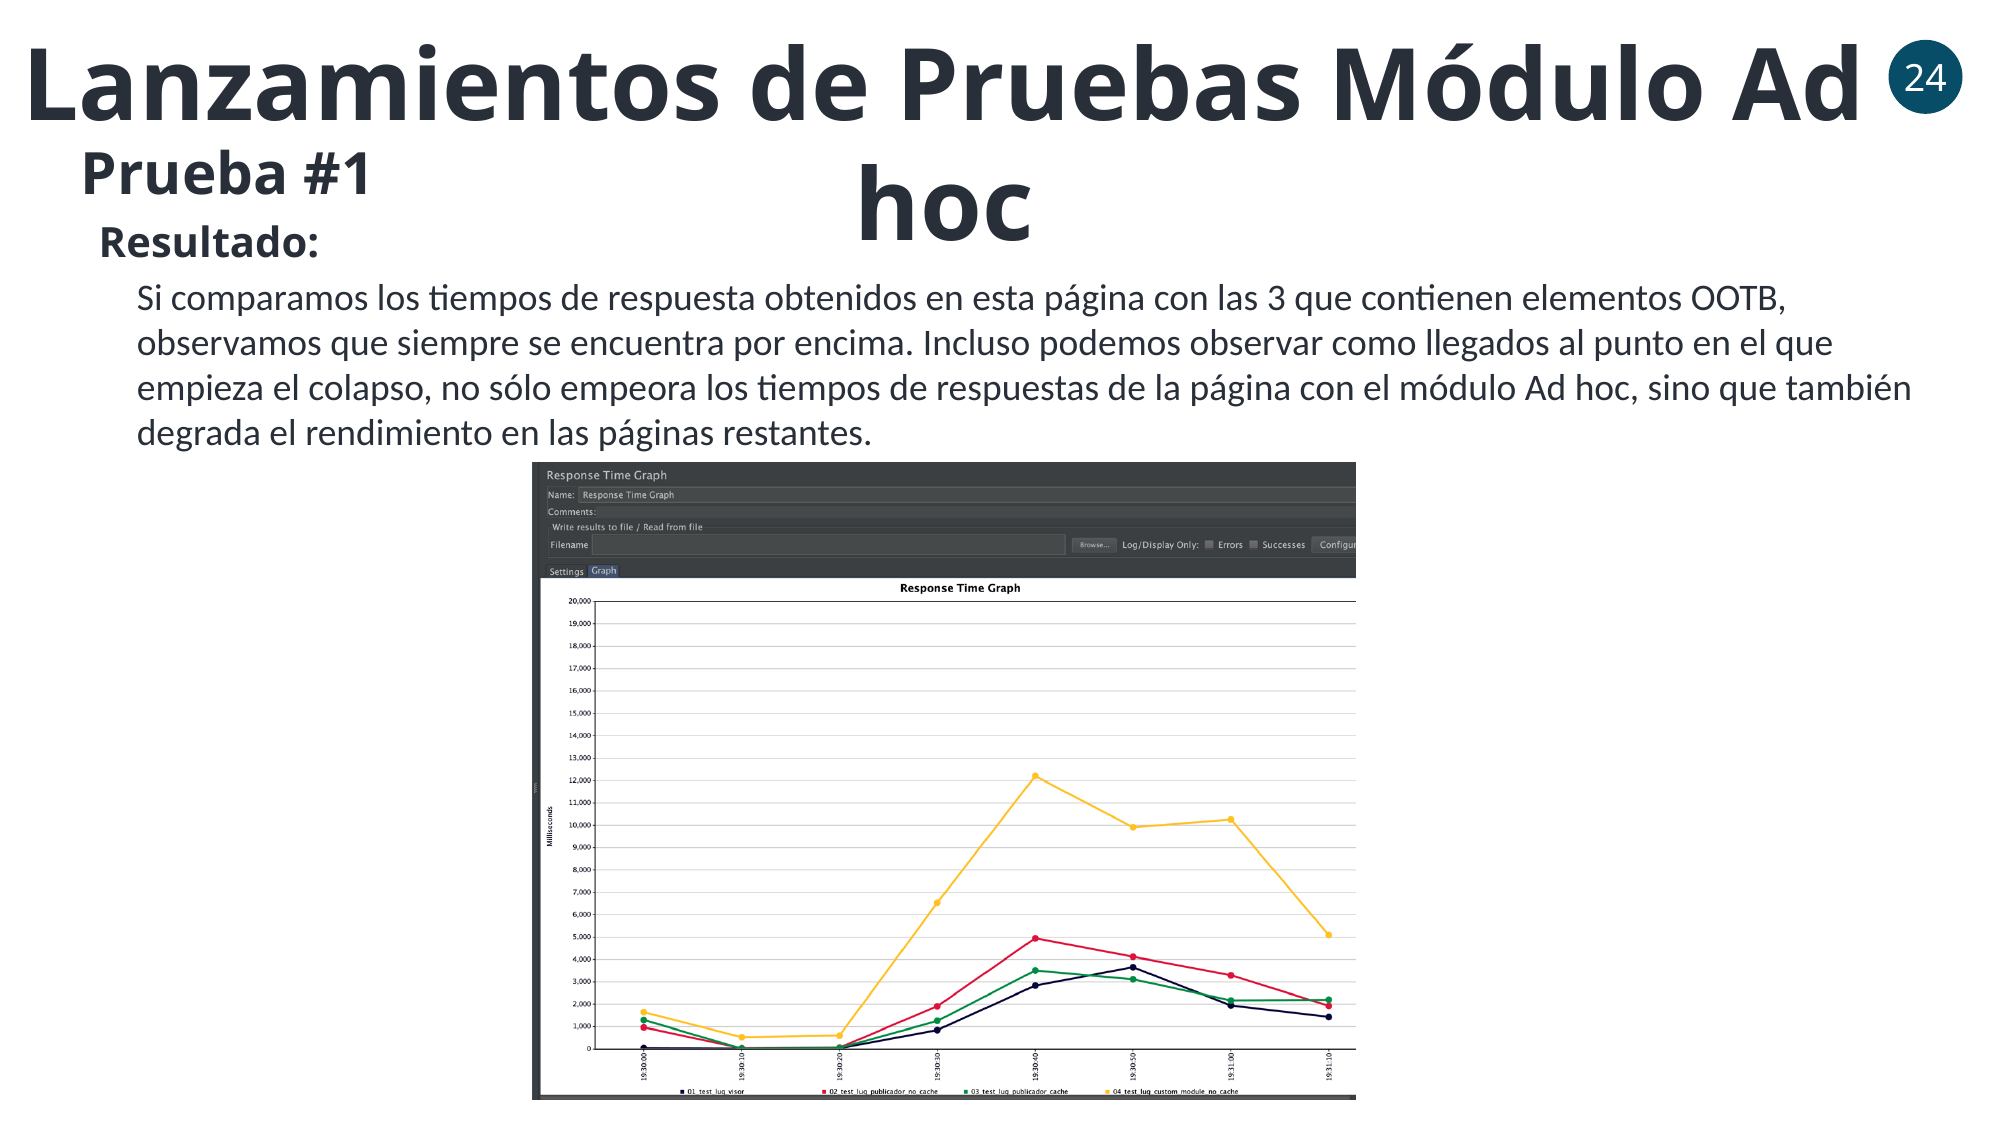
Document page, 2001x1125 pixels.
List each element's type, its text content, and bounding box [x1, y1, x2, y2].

text_box Prueba #1 [66, 129, 1369, 214]
text_box 24 [1887, 38, 1964, 115]
text_box Si comparamos los tiempos de respuesta obtenidos en esta página con las 3 que contienen elementos OOTB, observamos que siempre se encuentra por encima. Incluso podemos observar como llegados al punto en el que empieza el colapso, no sólo empeora los tiempos de respuestas de la página con el módulo Ad hoc, sino que también degrada el rendimiento en las páginas restantes. [122, 265, 1943, 461]
text_box Resultado: [84, 208, 1387, 274]
text_box Lanzamientos de Pruebas Módulo Ad hoc [0, 13, 1889, 268]
picture [532, 462, 1356, 1100]
